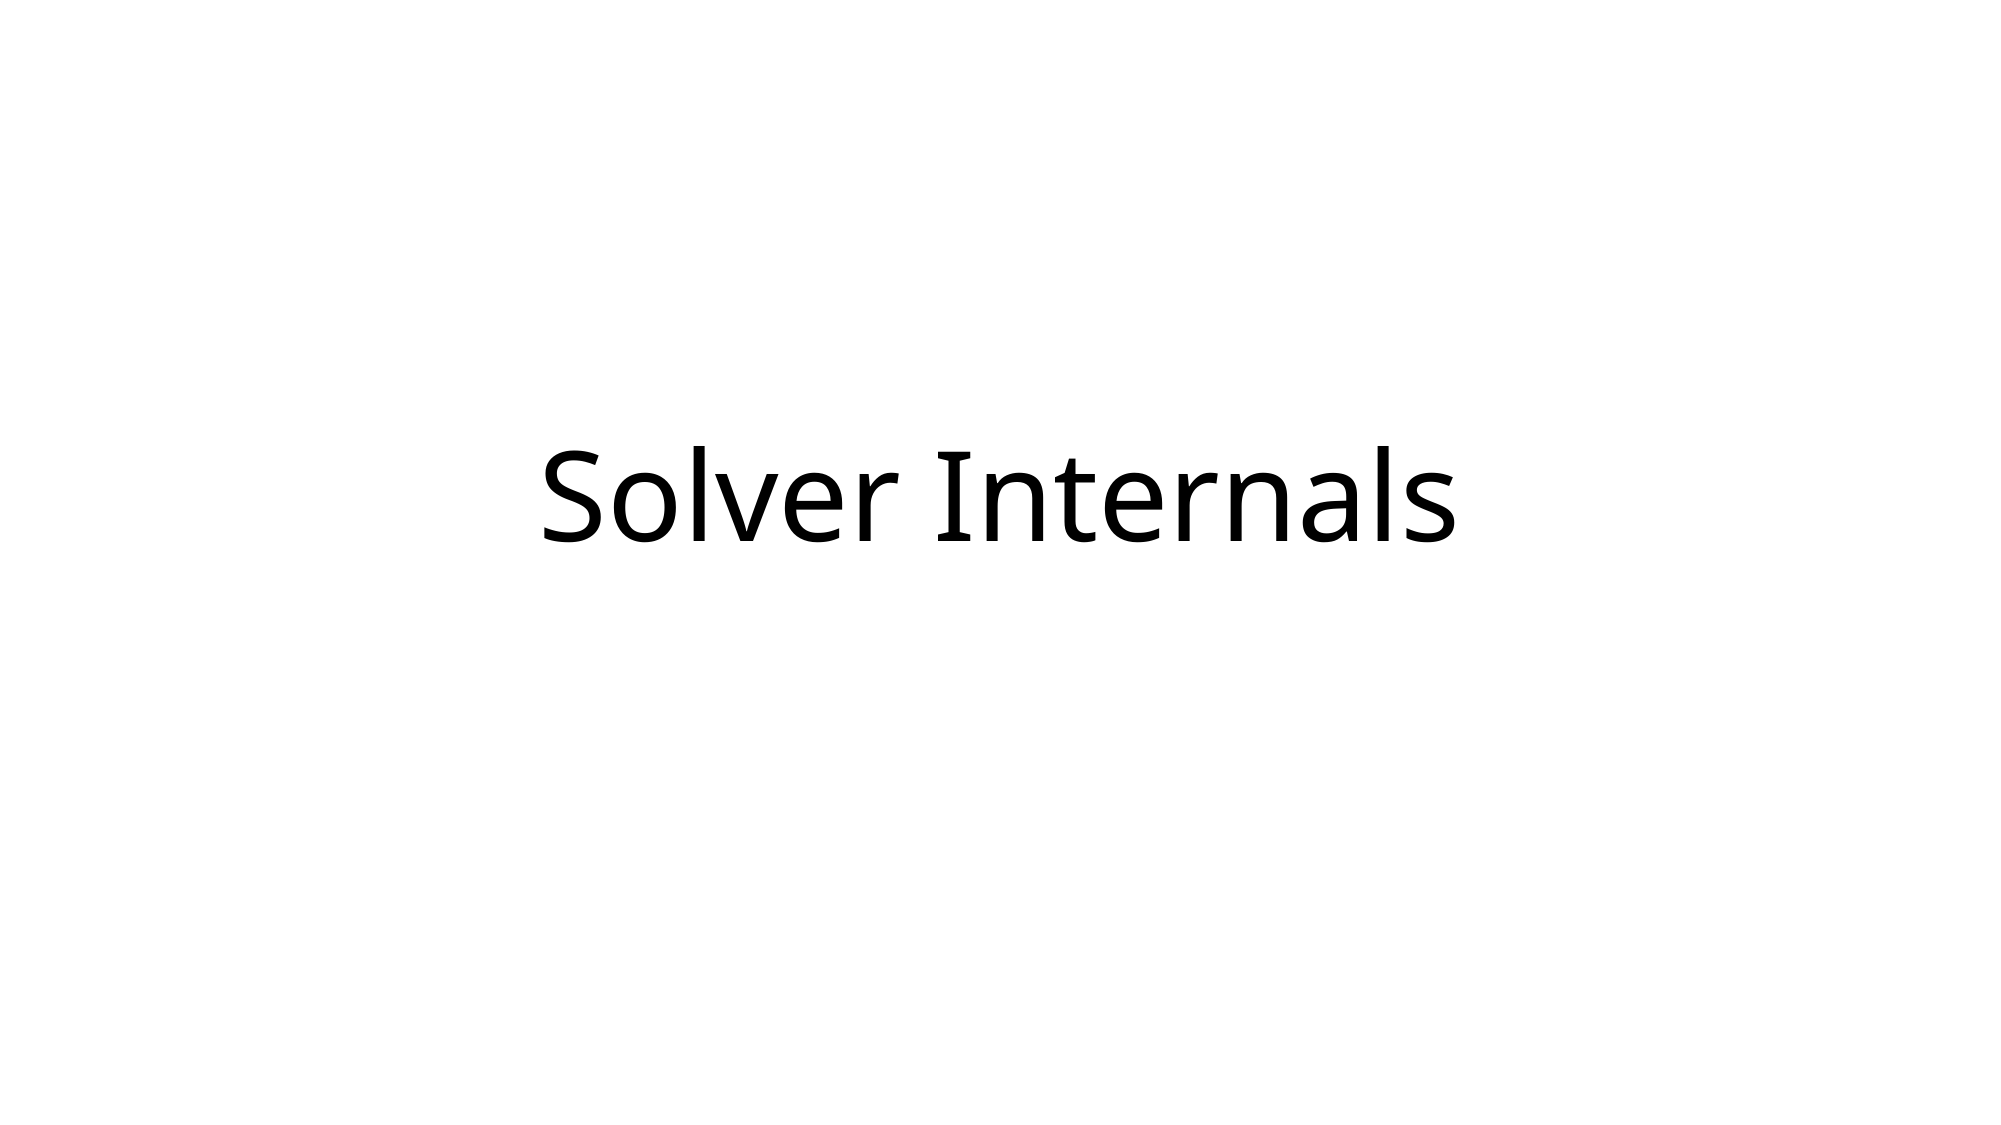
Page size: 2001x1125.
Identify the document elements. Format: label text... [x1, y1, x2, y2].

title Solver Internals [249, 184, 1750, 576]
